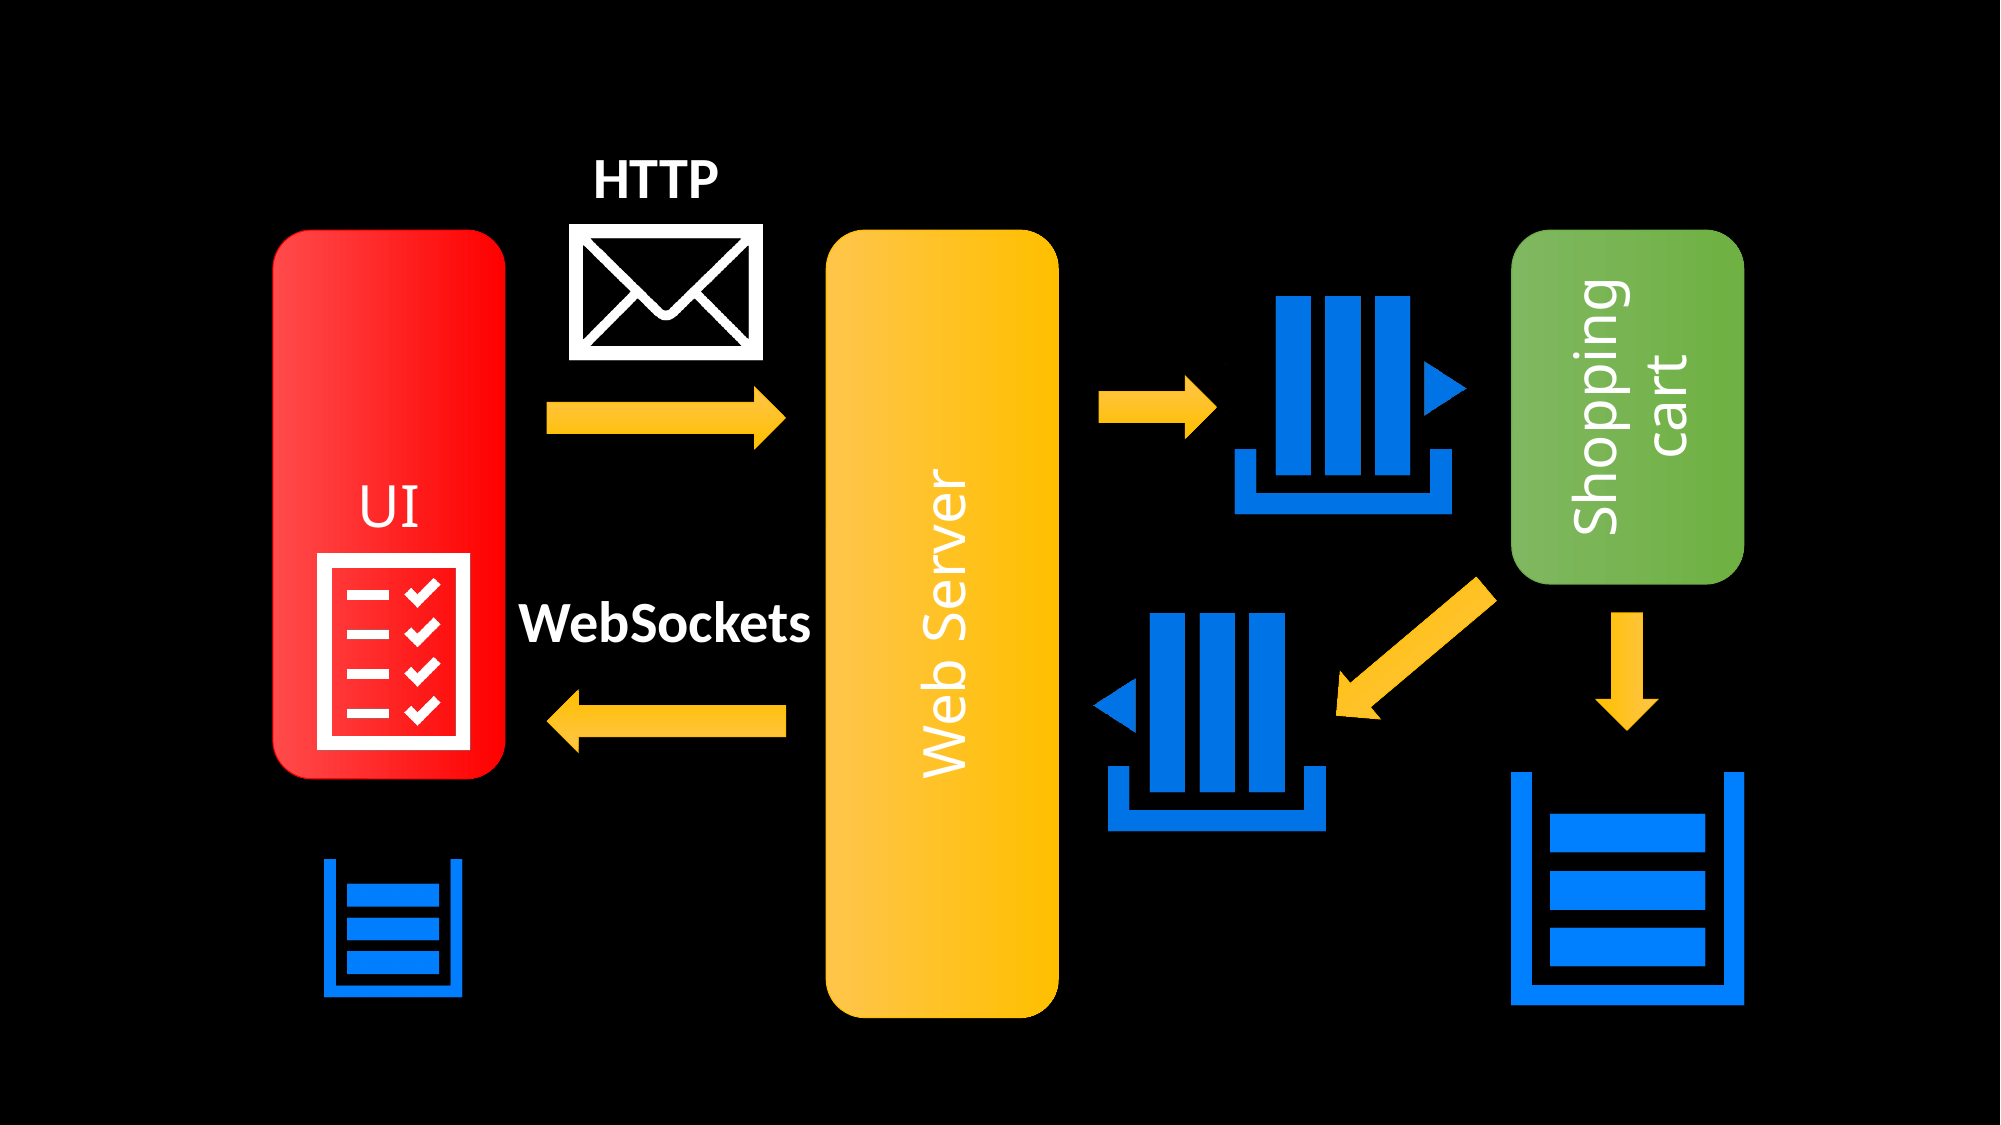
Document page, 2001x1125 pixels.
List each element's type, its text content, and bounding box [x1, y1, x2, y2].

picture [1498, 759, 1757, 1018]
text_box Shopping cart [1511, 229, 1745, 585]
text_box Web Server [825, 229, 1059, 1019]
text_box WebSockets [512, 577, 850, 662]
text_box [1353, 576, 1497, 720]
text_box UI [286, 770, 492, 780]
picture [274, 533, 512, 770]
text_box [1594, 612, 1659, 731]
picture [549, 175, 782, 409]
text_box [546, 689, 787, 754]
picture [316, 851, 470, 1005]
picture [1080, 585, 1353, 858]
text_box UI [272, 229, 506, 752]
text_box [546, 401, 787, 450]
text_box [1098, 375, 1206, 440]
text_box HTTP [471, 132, 841, 218]
picture [1206, 268, 1479, 541]
